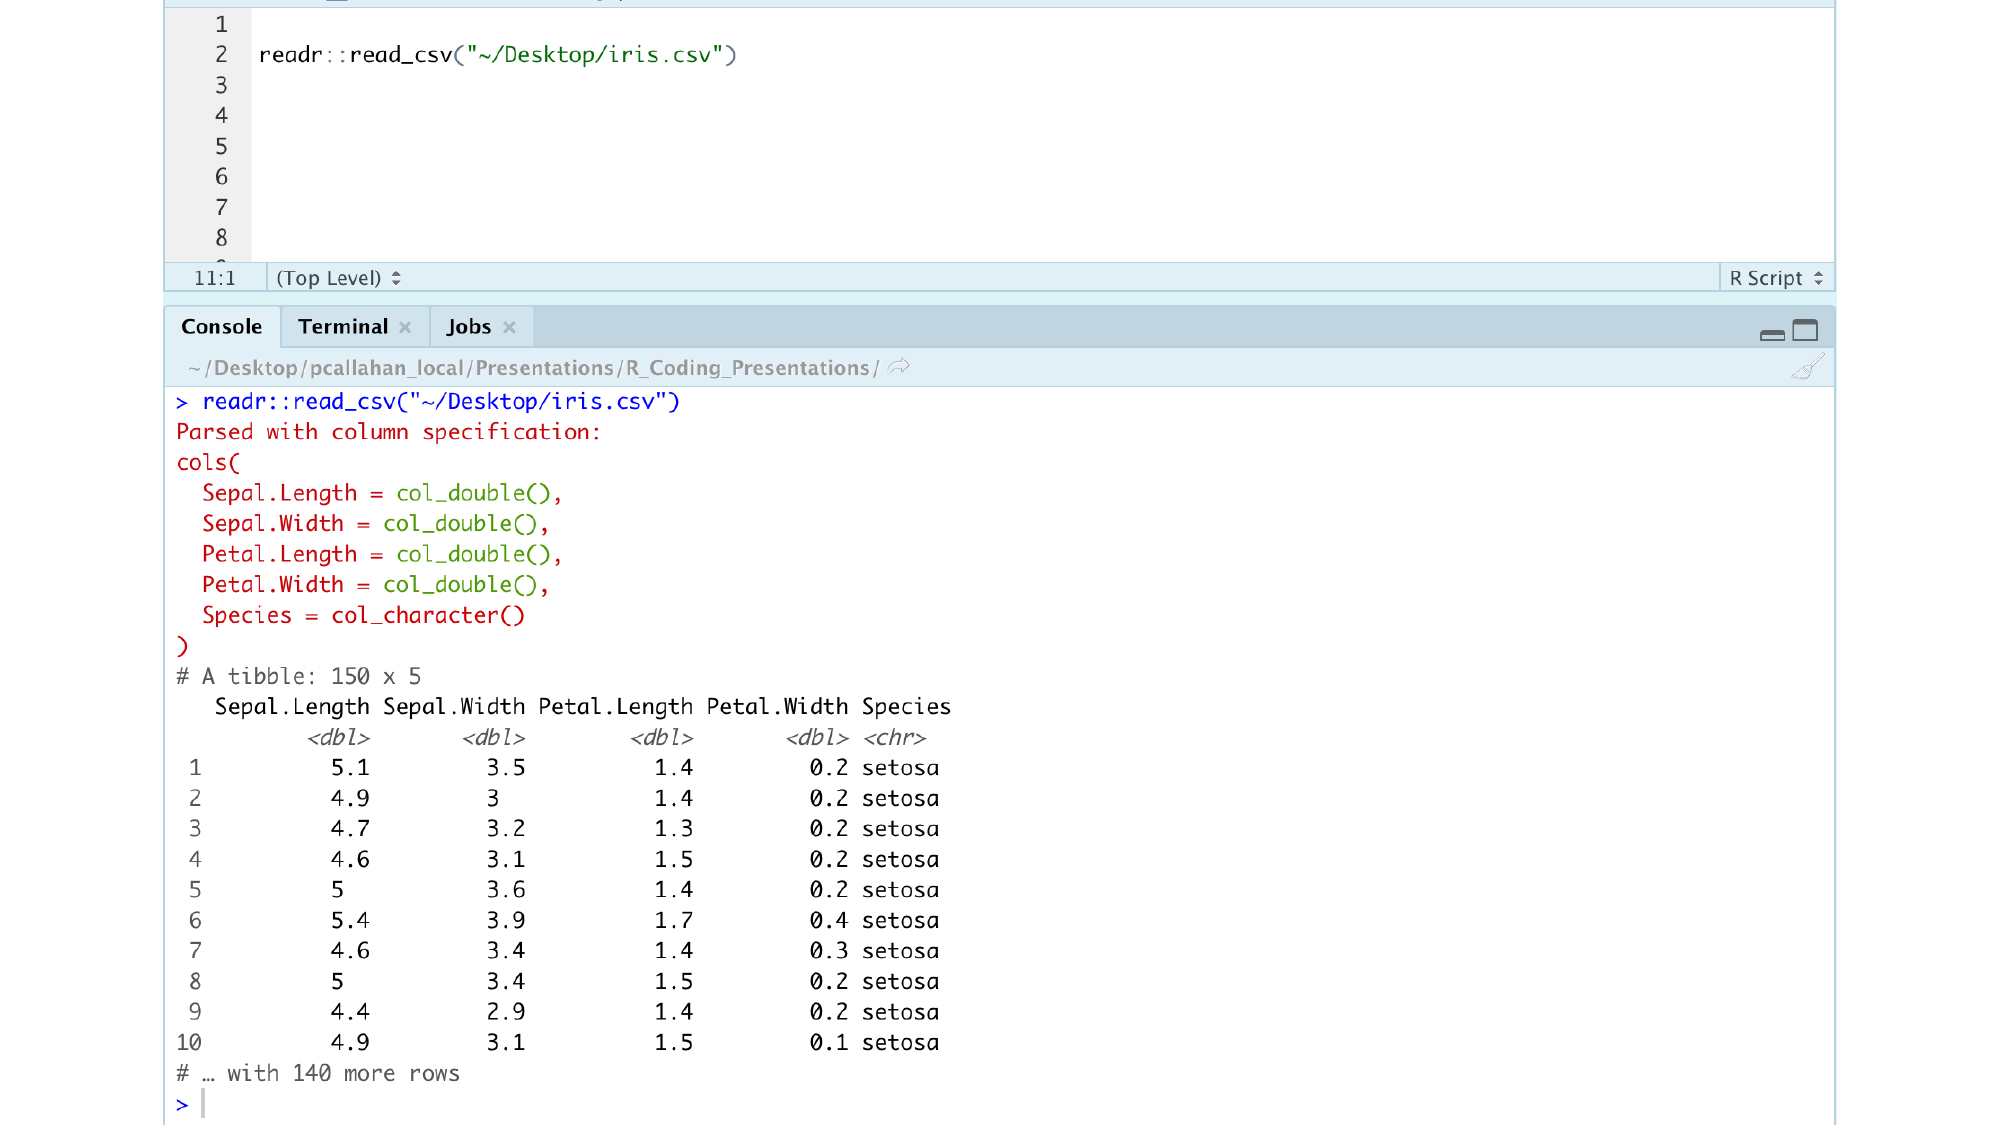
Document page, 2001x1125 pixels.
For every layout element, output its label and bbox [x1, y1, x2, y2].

picture [163, 0, 1837, 1125]
